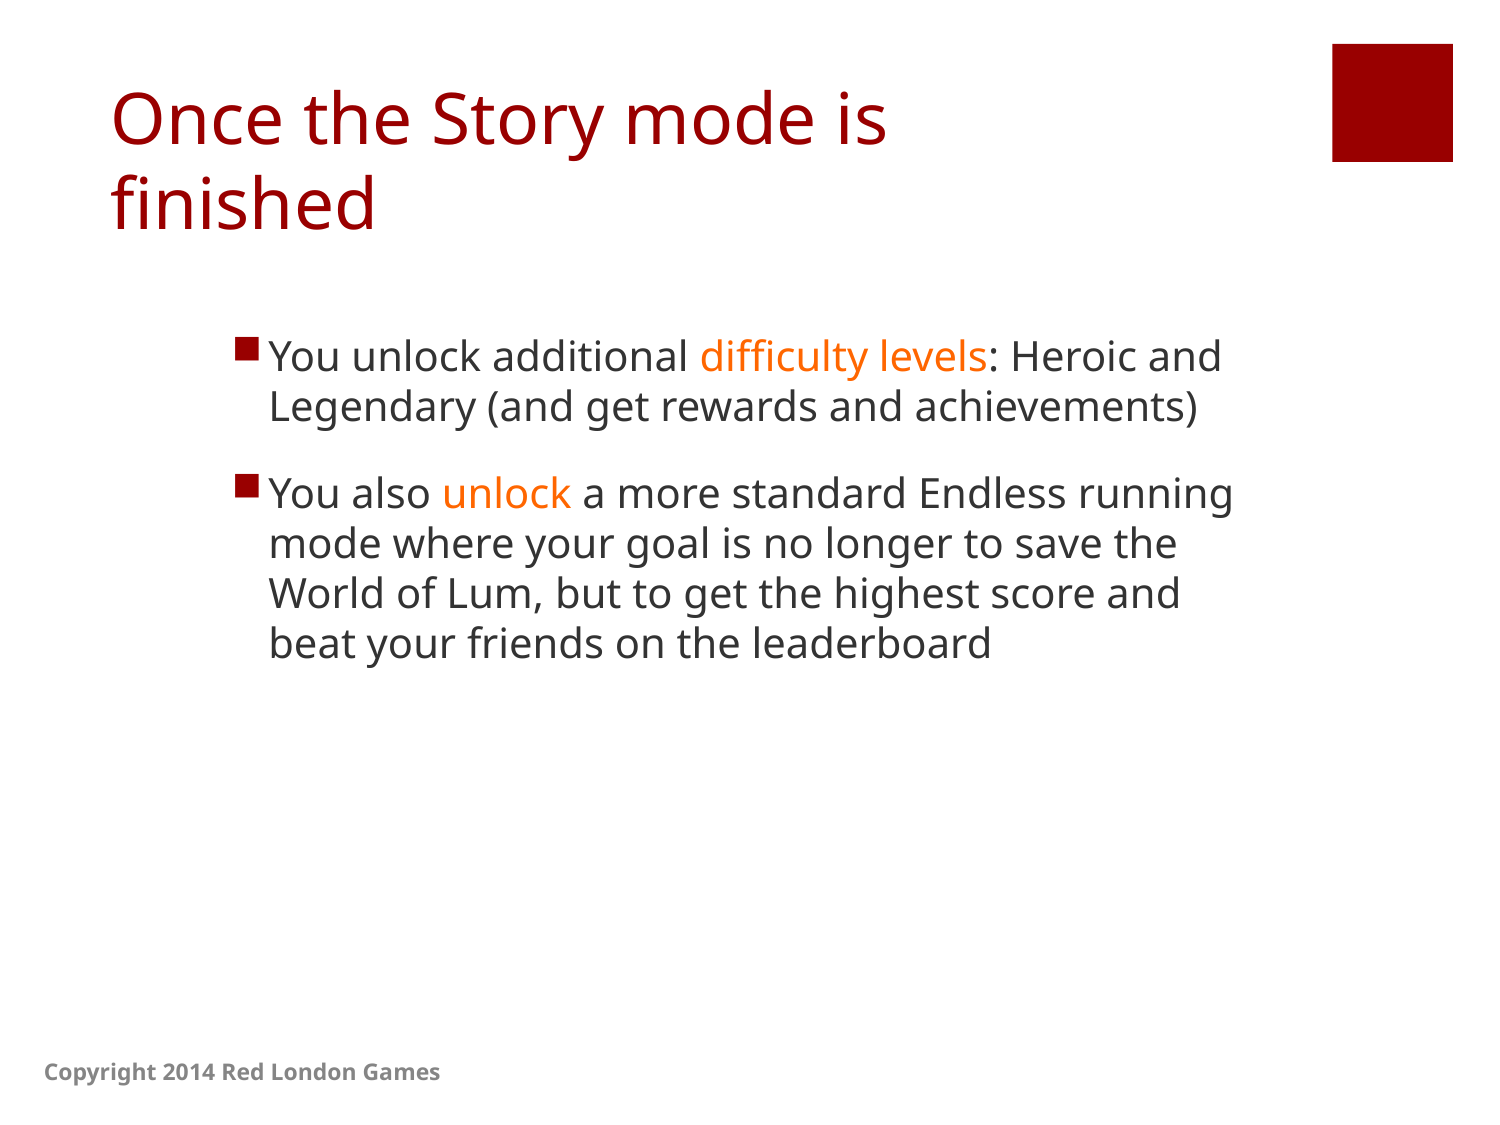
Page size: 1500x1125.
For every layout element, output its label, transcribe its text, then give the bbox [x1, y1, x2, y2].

list You unlock additional difficulty levels: Heroic and Legendary (and get rewards and achievements) You also unlock a more standard Endless running mode where your goal is no longer to save the World of Lum, but to get the highest score and beat your friends on the leaderboard [215, 321, 1284, 965]
title Once the Story mode is finished [95, 63, 1163, 252]
footer Copyright 2014 Red London Games [28, 1042, 1015, 1103]
